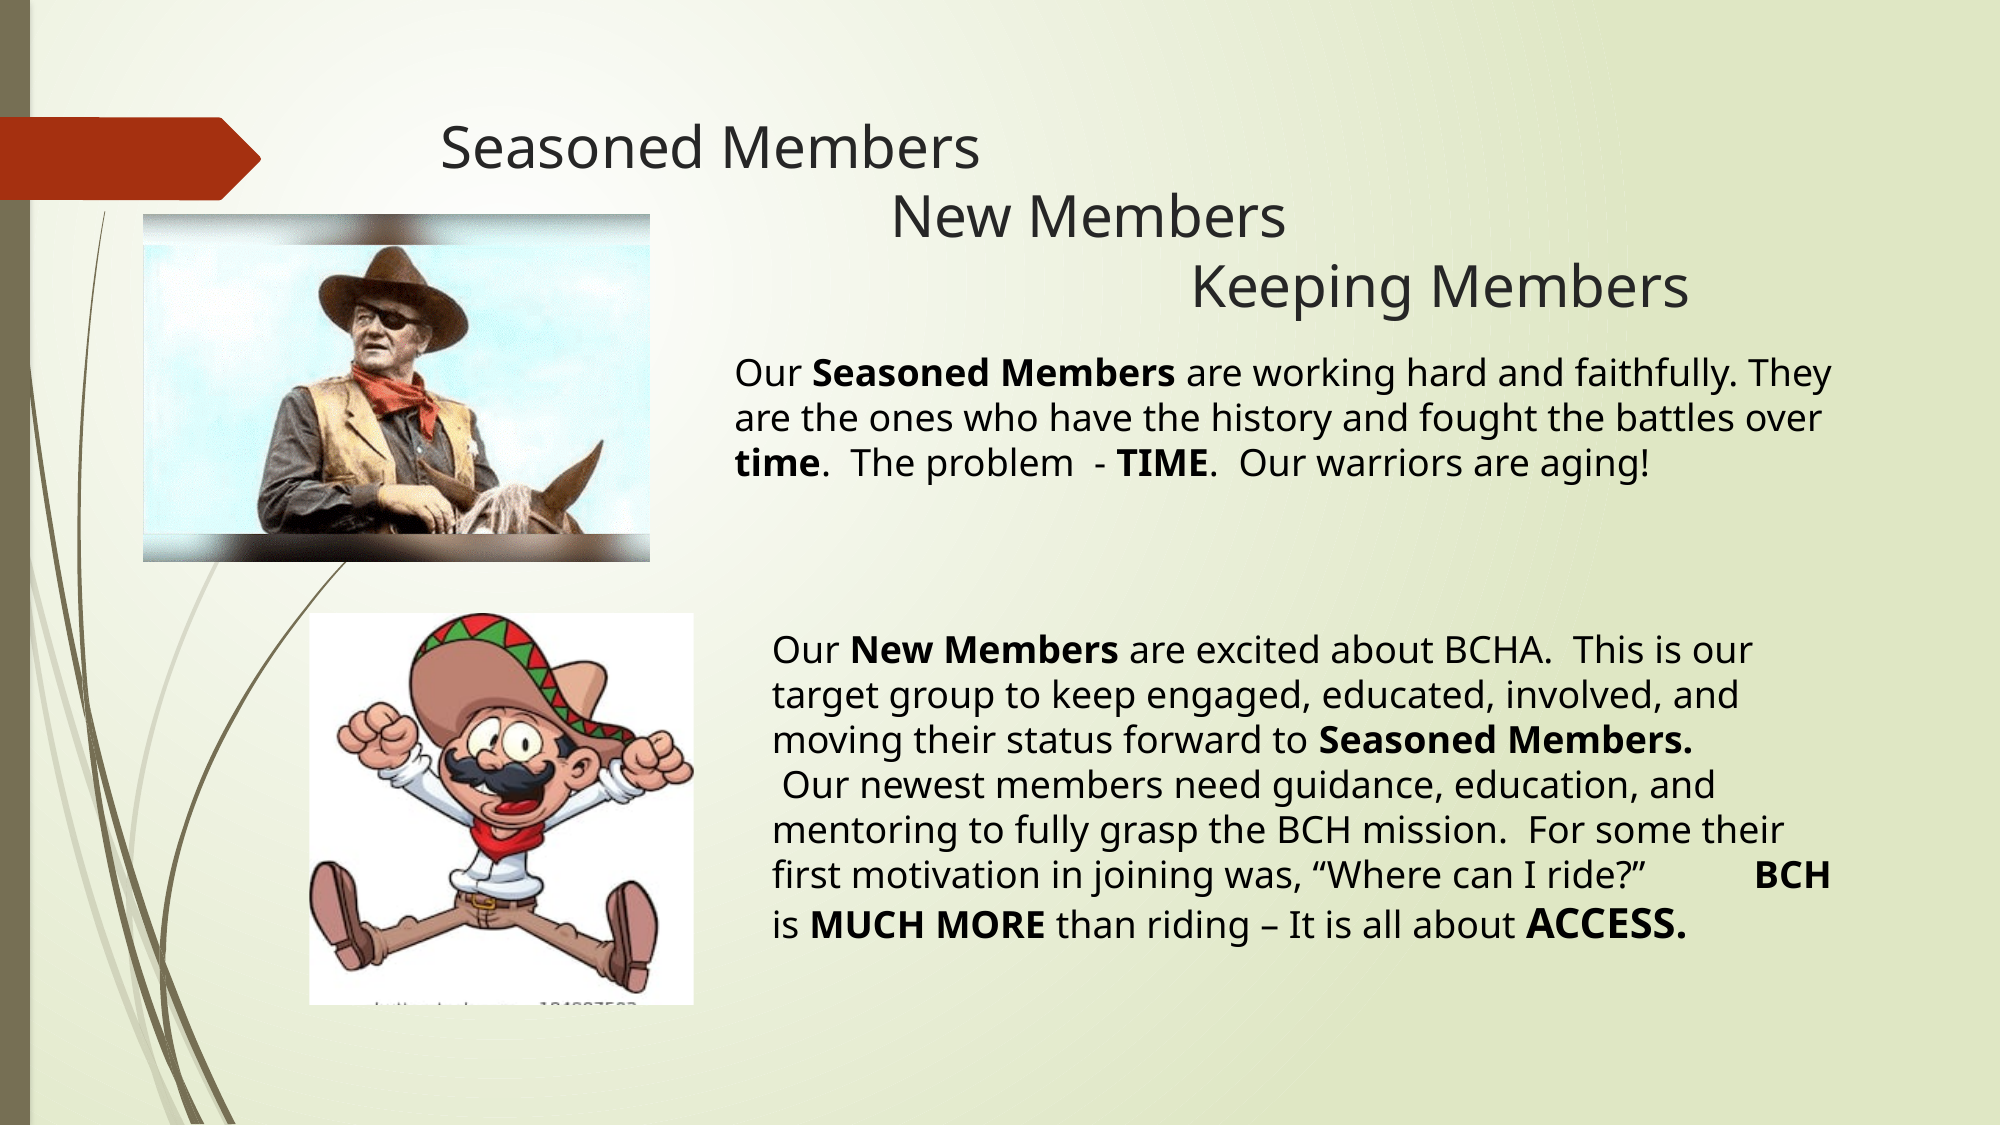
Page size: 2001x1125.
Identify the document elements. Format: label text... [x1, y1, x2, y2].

text_box Our New Members are excited about BCHA. This is our target group to keep engaged, educated, involved, and moving their status forward to Seasoned Members. Our newest members need guidance, education, and mentoring to fully grasp the BCH mission. For some their first motivation in joining was, “Where can I ride?” BCH is MUCH MORE than riding – It is all about ACCESS. [757, 619, 1857, 954]
text_box Our Seasoned Members are working hard and faithfully. They are the ones who have the history and fought the battles over time. The problem - TIME. Our warriors are aging! [719, 341, 1864, 492]
title Seasoned Members New Members Keeping Members [425, 102, 1888, 1125]
picture [309, 613, 694, 1005]
picture [143, 214, 650, 563]
